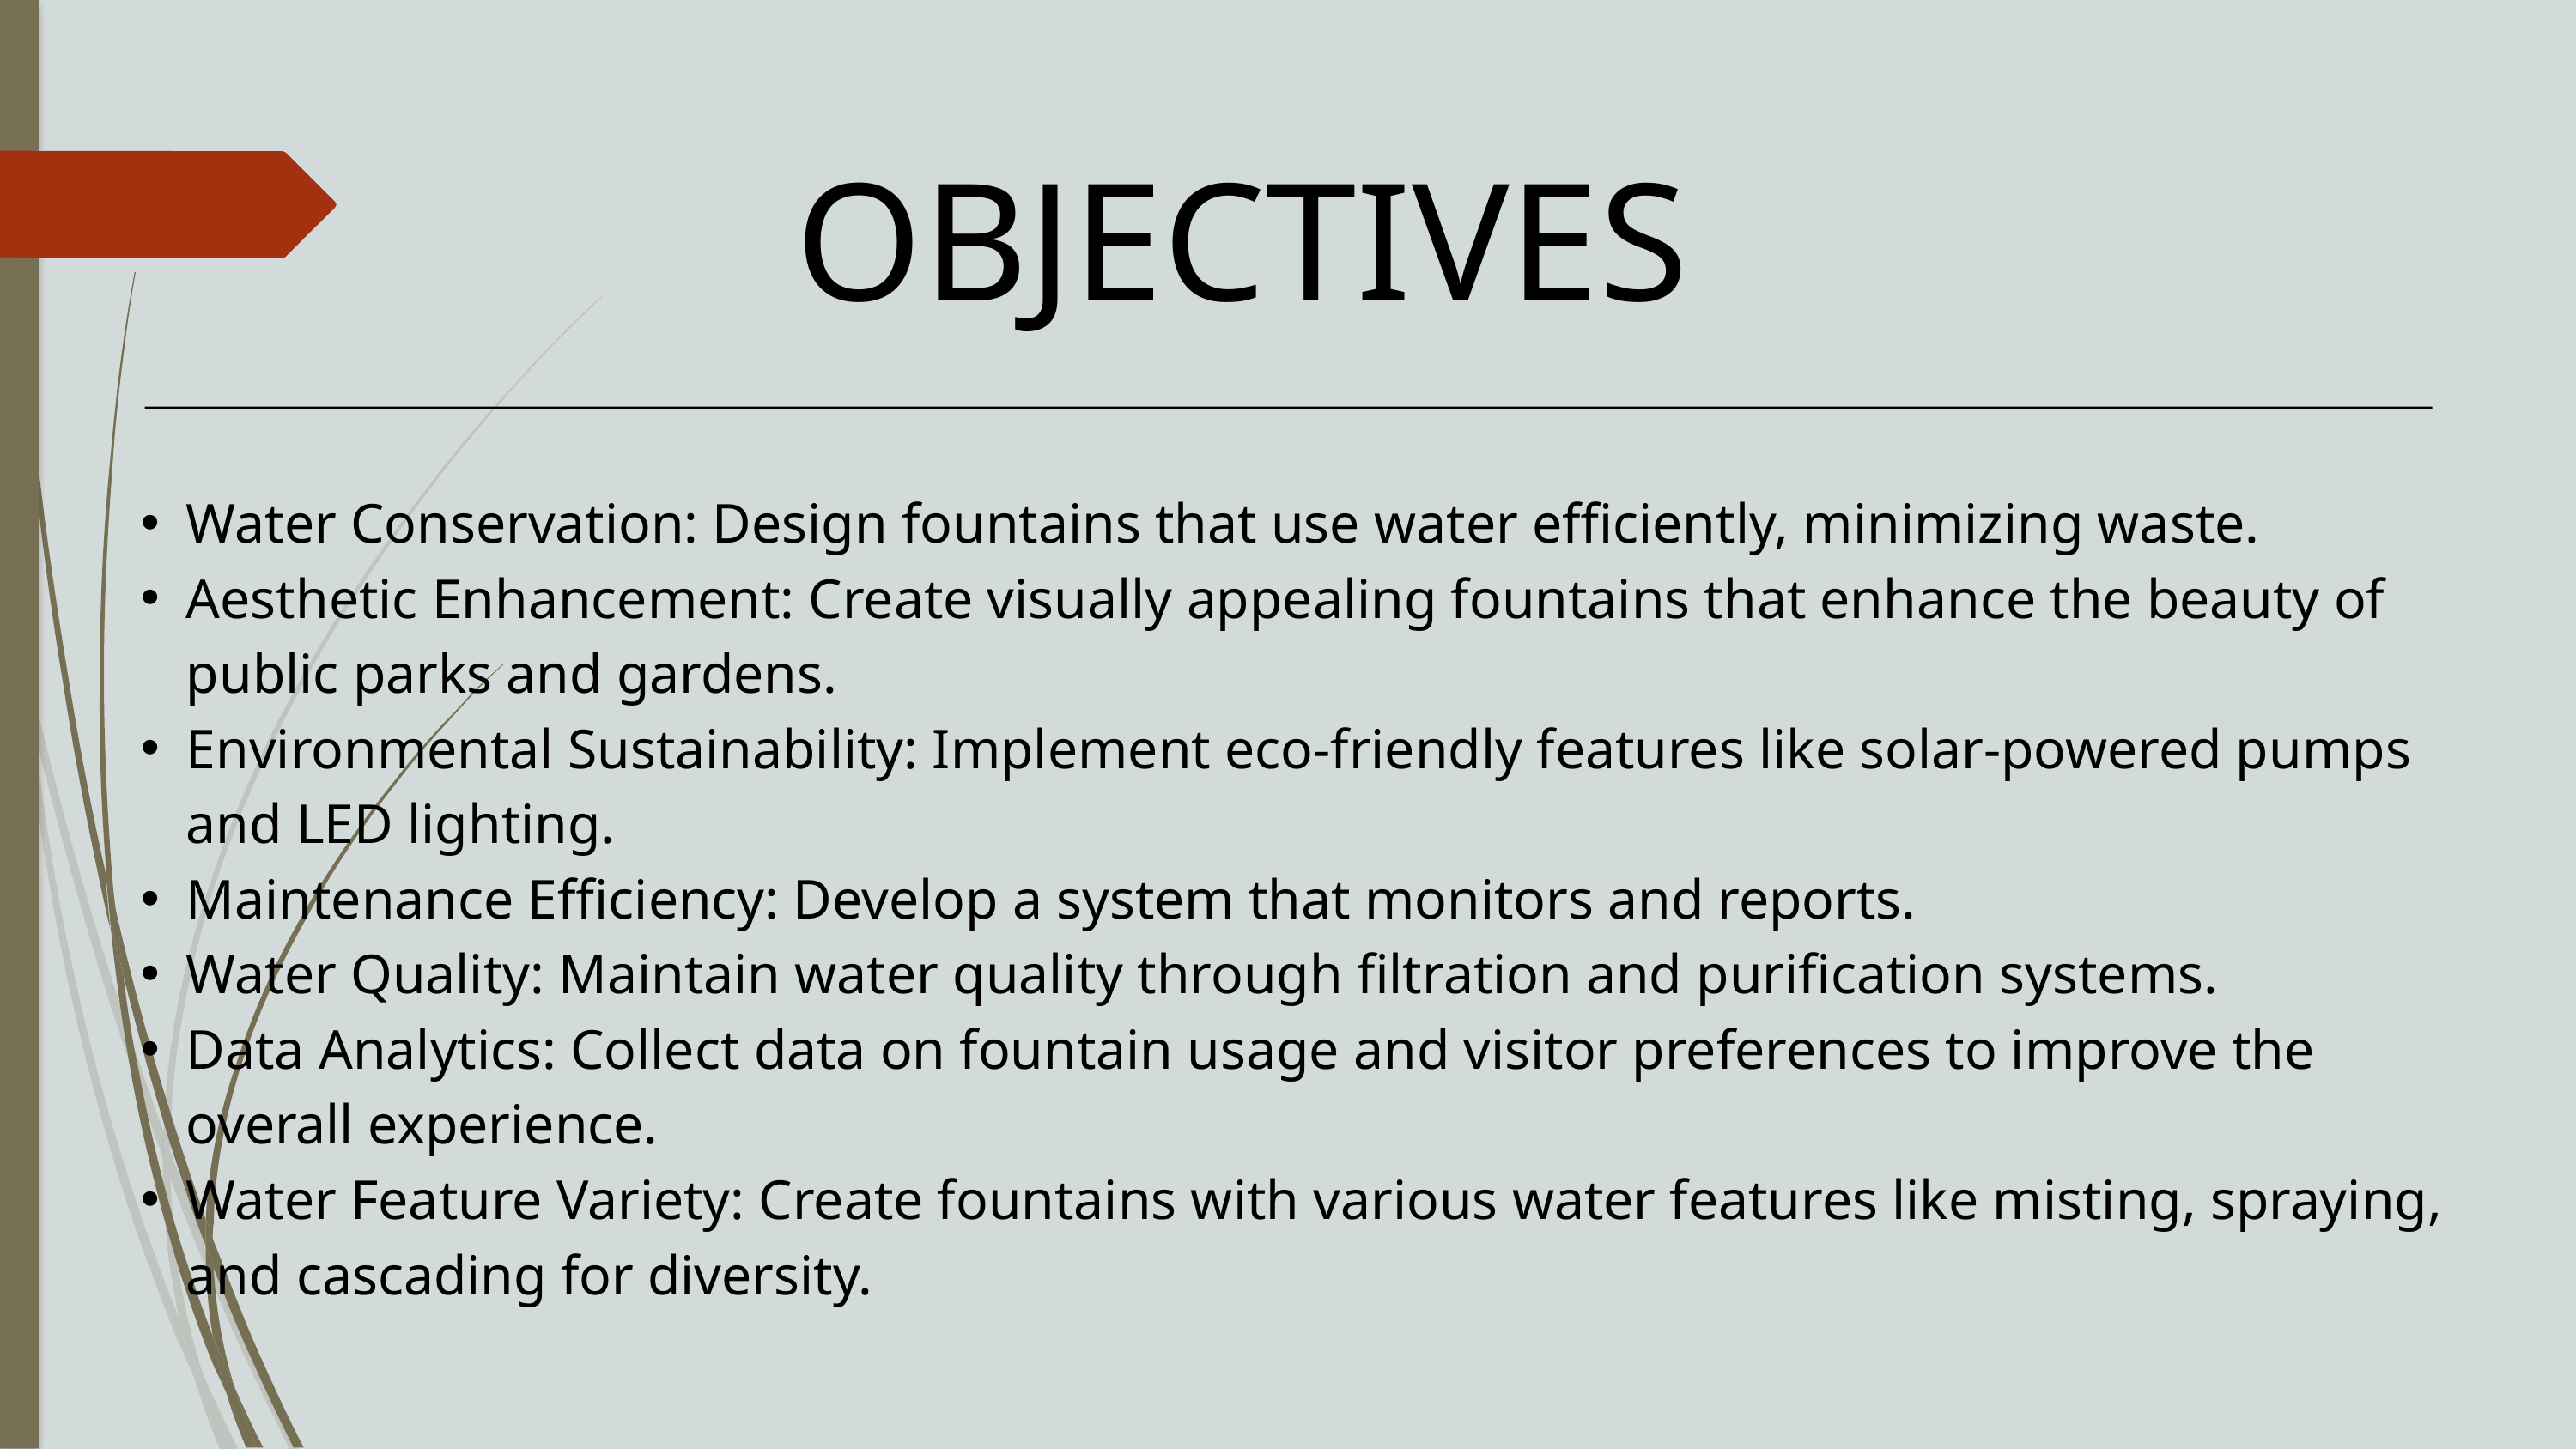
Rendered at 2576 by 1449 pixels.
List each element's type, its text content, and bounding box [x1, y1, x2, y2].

text_box Water Conservation: Design fountains that use water efficiently, minimizing waste. Aesthetic Enhancement: Create visually appealing fountains that enhance the beauty of public parks and gardens. Environmental Sustainability: Implement eco-friendly features like solar-powered pumps and LED lighting. Maintenance Efficiency: Develop a system that monitors and reports. Water Quality: Maintain water quality through filtration and purification systems. Data Analytics: Collect data on fountain usage and visitor preferences to improve the overall experience. Water Feature Variety: Create fountains with various water features like misting, spraying, and cascading for diversity. [94, 478, 2482, 1306]
text_box OBJECTIVES [268, 105, 2216, 334]
